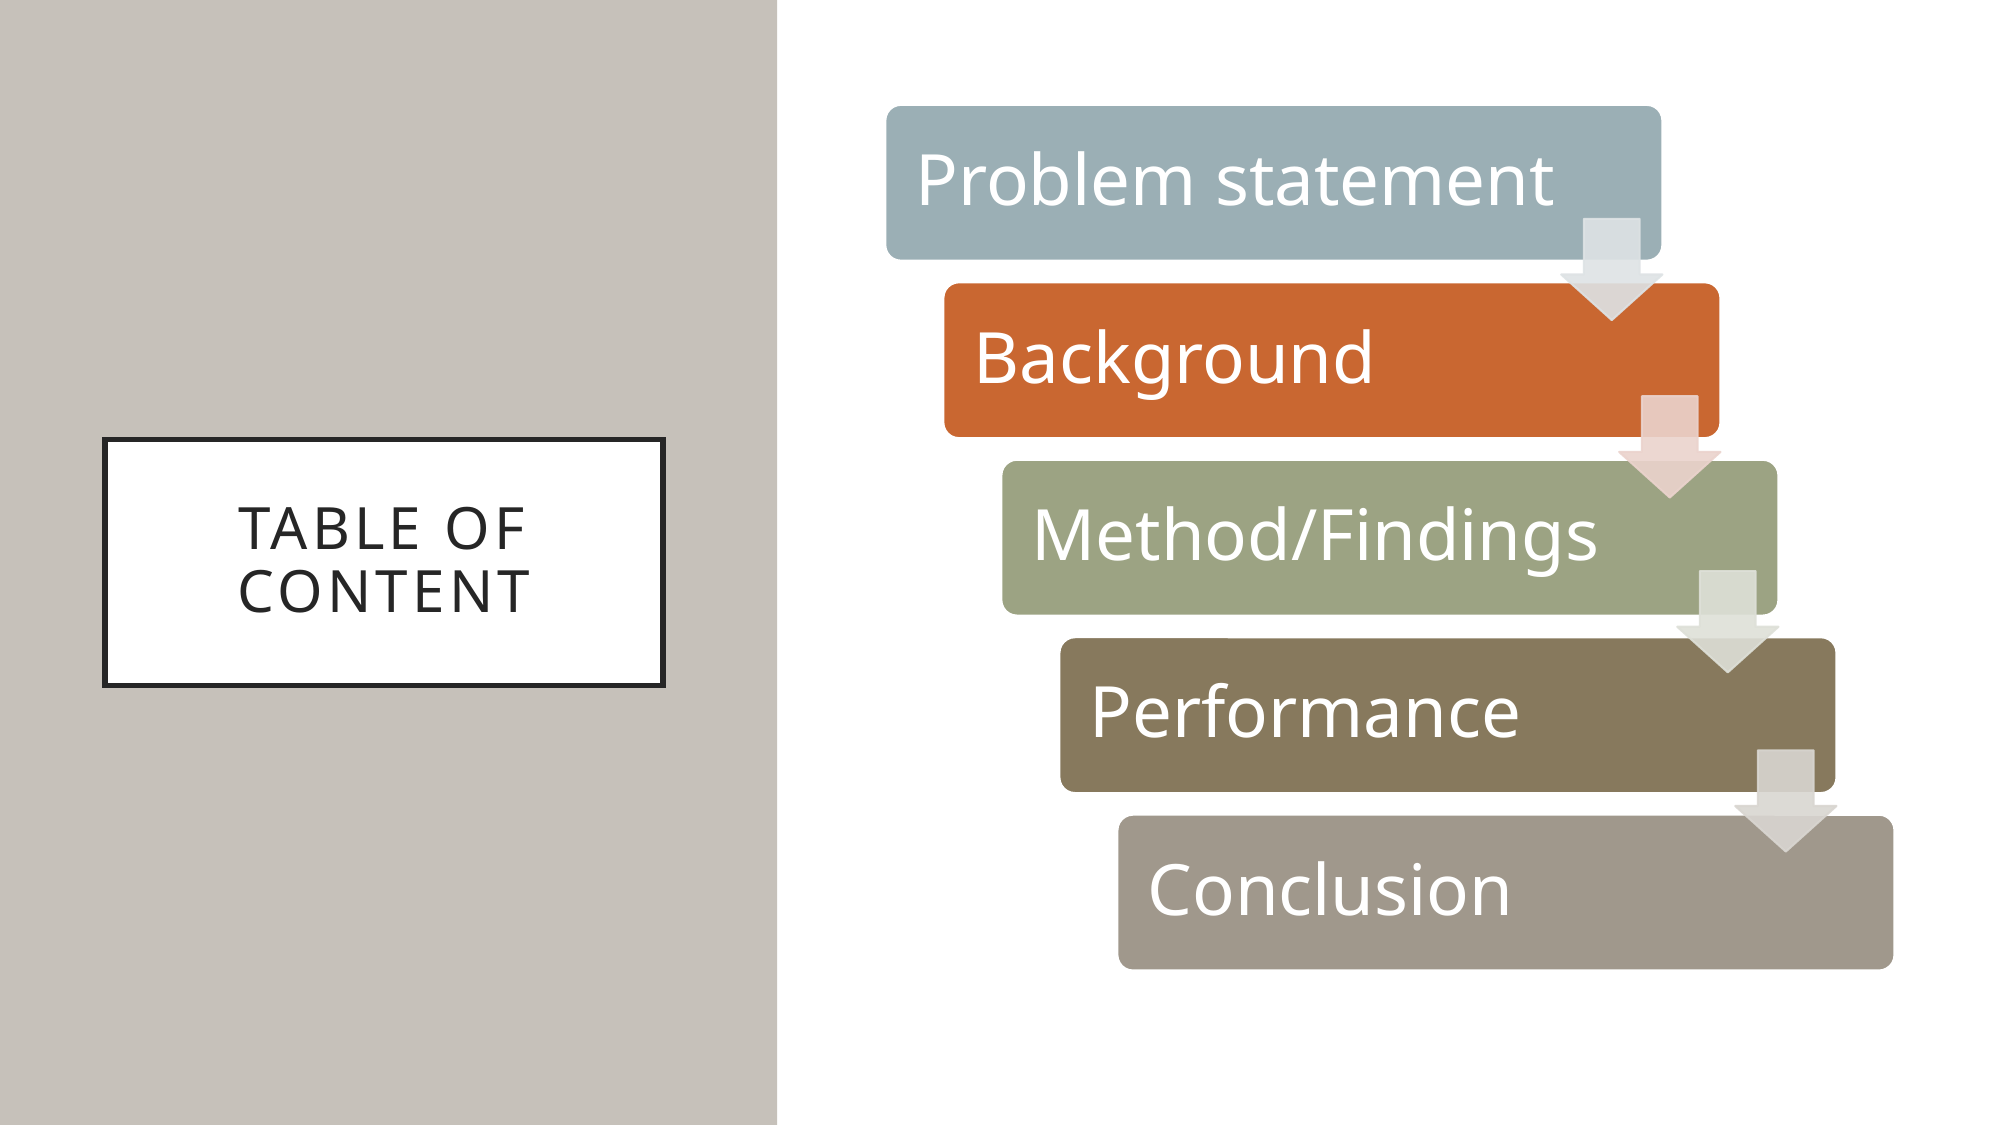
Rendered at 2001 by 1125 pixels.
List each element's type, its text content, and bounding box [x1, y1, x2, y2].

text_box [0, 0, 778, 1125]
text_box [779, 0, 2000, 1125]
title Table of Content [102, 437, 666, 688]
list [885, 104, 1895, 971]
